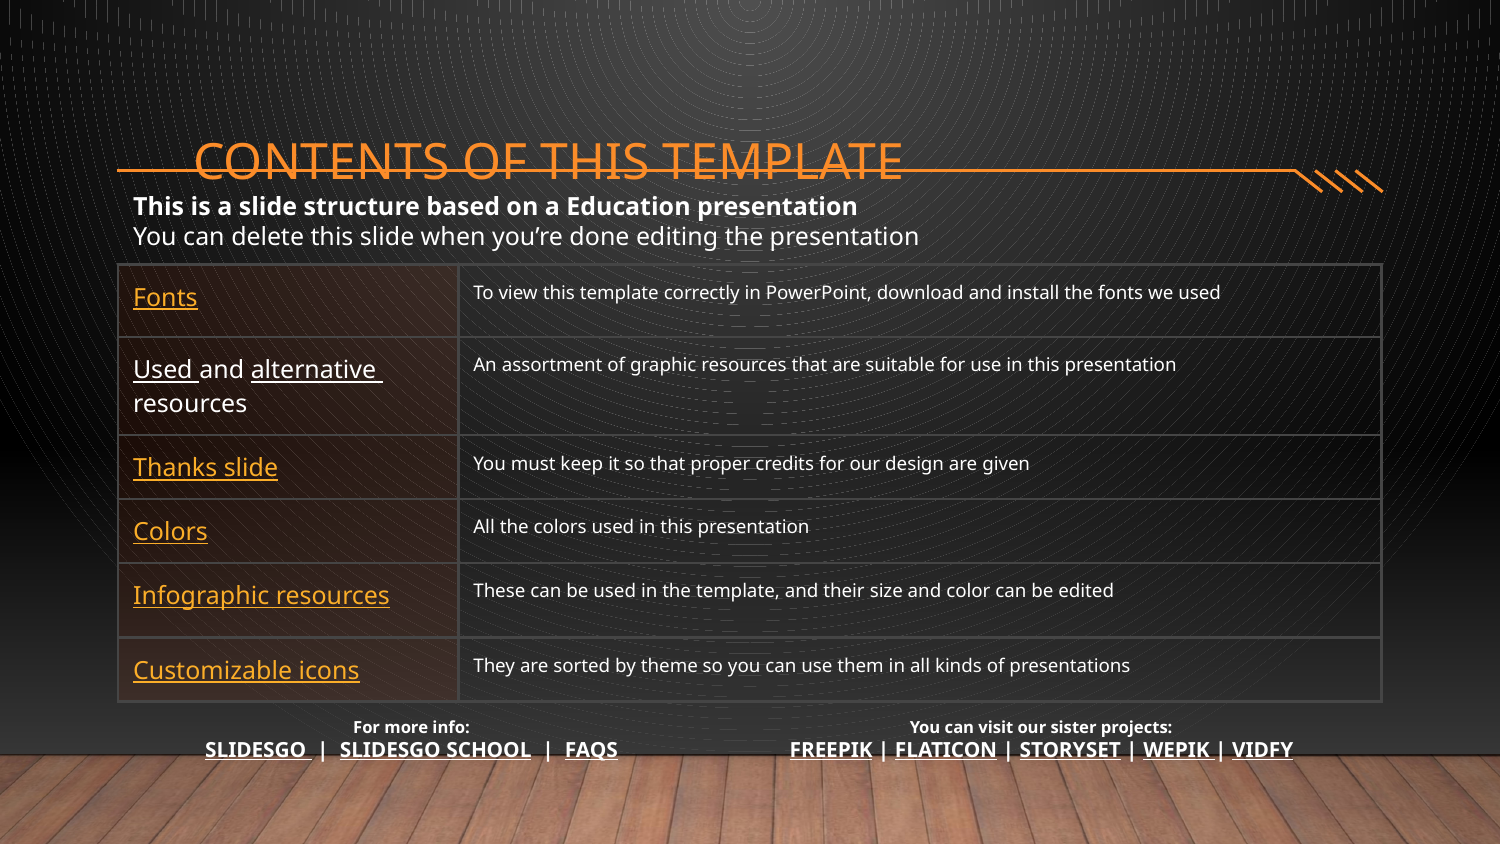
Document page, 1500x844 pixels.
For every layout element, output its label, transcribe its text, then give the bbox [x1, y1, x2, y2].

table_cell All the colors used in this presentation [460, 500, 1380, 562]
text_box For more info: SLIDESGO | SLIDESGO SCHOOL | FAQS [140, 701, 683, 764]
table_cell Infographic resources [119, 564, 457, 636]
text_box This is a slide structure based on a Education presentation You can delete this slide when you’re done editing the presentation [118, 193, 1382, 255]
table_cell These can be used in the template, and their size and color can be edited [460, 564, 1380, 636]
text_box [116, 170, 1383, 193]
table_header Fonts [119, 266, 457, 336]
table_cell Thanks slide [119, 436, 457, 498]
table_cell You must keep it so that proper credits for our design are given [460, 436, 1380, 498]
table_cell They are sorted by theme so you can use them in all kinds of presentations [460, 639, 1380, 700]
text_box You can visit our sister projects: FREEPIK | FLATICON | STORYSET | WEPIK | VIDFY [723, 701, 1360, 764]
table_cell Colors [119, 500, 457, 562]
table_header To view this template correctly in PowerPoint, download and install the fonts we used [460, 266, 1380, 336]
table_cell An assortment of graphic resources that are suitable for use in this presentation [460, 338, 1380, 434]
picture [0, 754, 1500, 844]
title CONTENTS OF THIS TEMPLATE [178, 98, 1322, 170]
table_cell Customizable icons [119, 639, 457, 700]
table_cell Used and alternative resources [119, 338, 457, 434]
